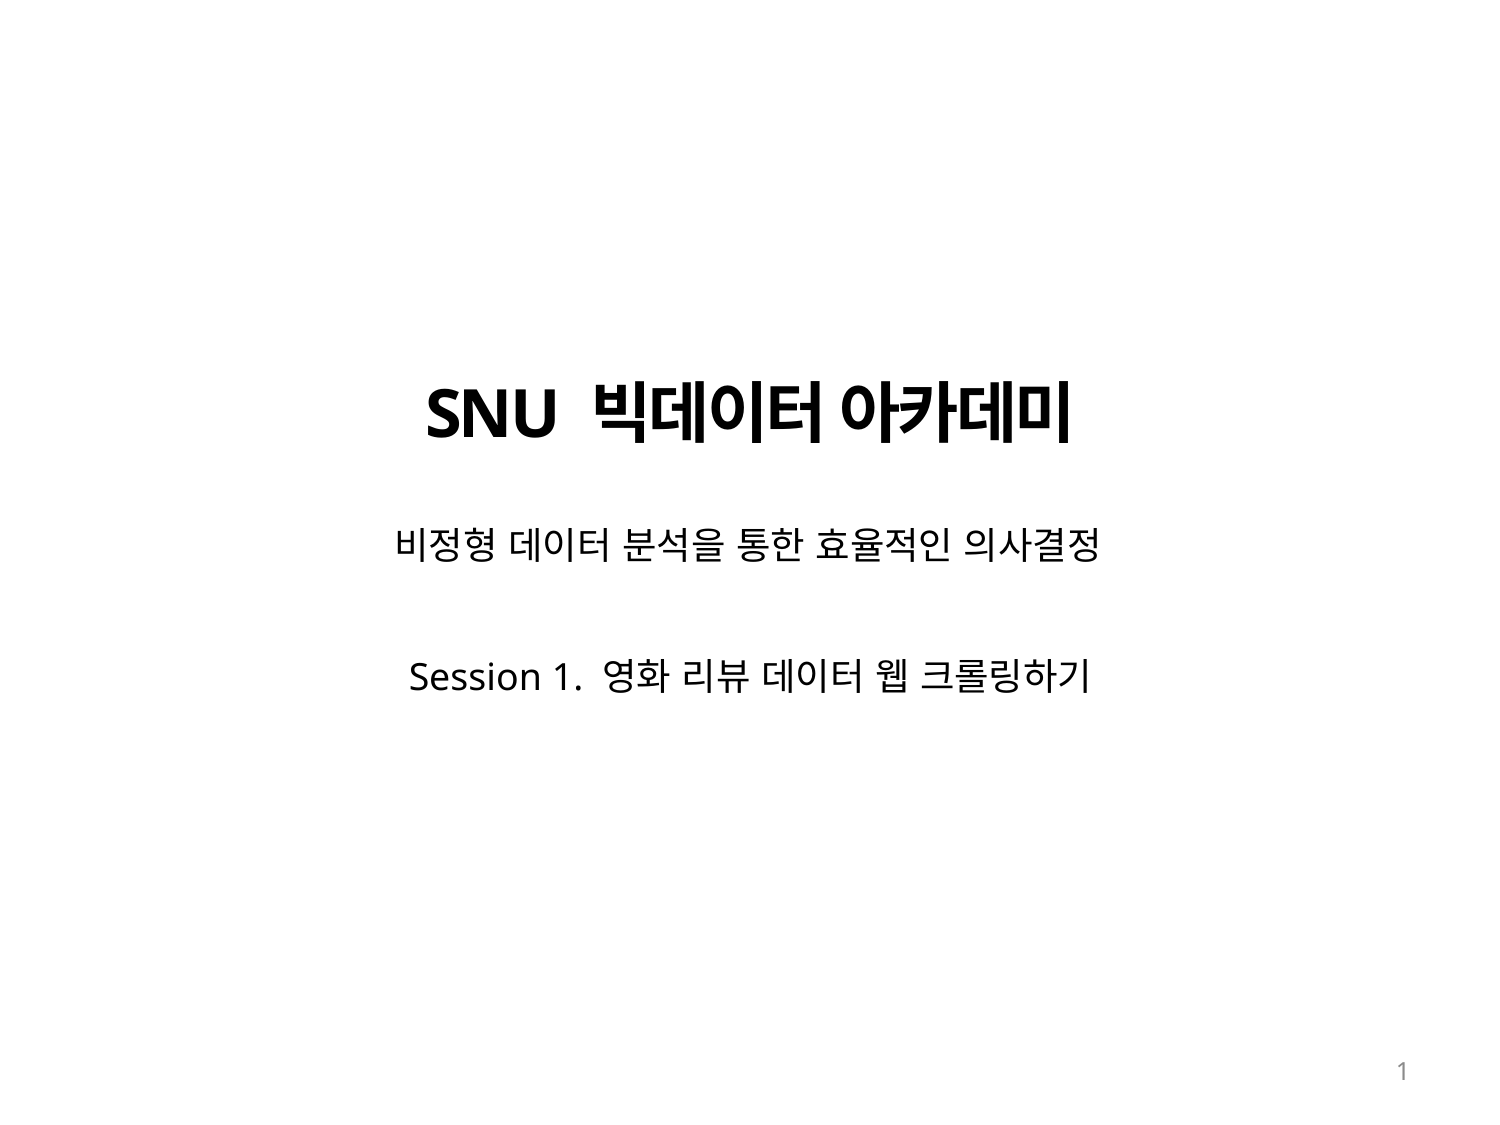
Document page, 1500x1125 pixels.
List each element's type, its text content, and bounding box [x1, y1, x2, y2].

text_box SNU 빅데이터 아카데미 [410, 363, 1092, 459]
slide_number 1 [1074, 1042, 1425, 1103]
text_box Session 1. 영화 리뷰 데이터 웹 크롤링하기 [393, 645, 1108, 705]
text_box 비정형 데이터 분석을 통한 효율적인 의사결정 [295, 514, 1202, 575]
